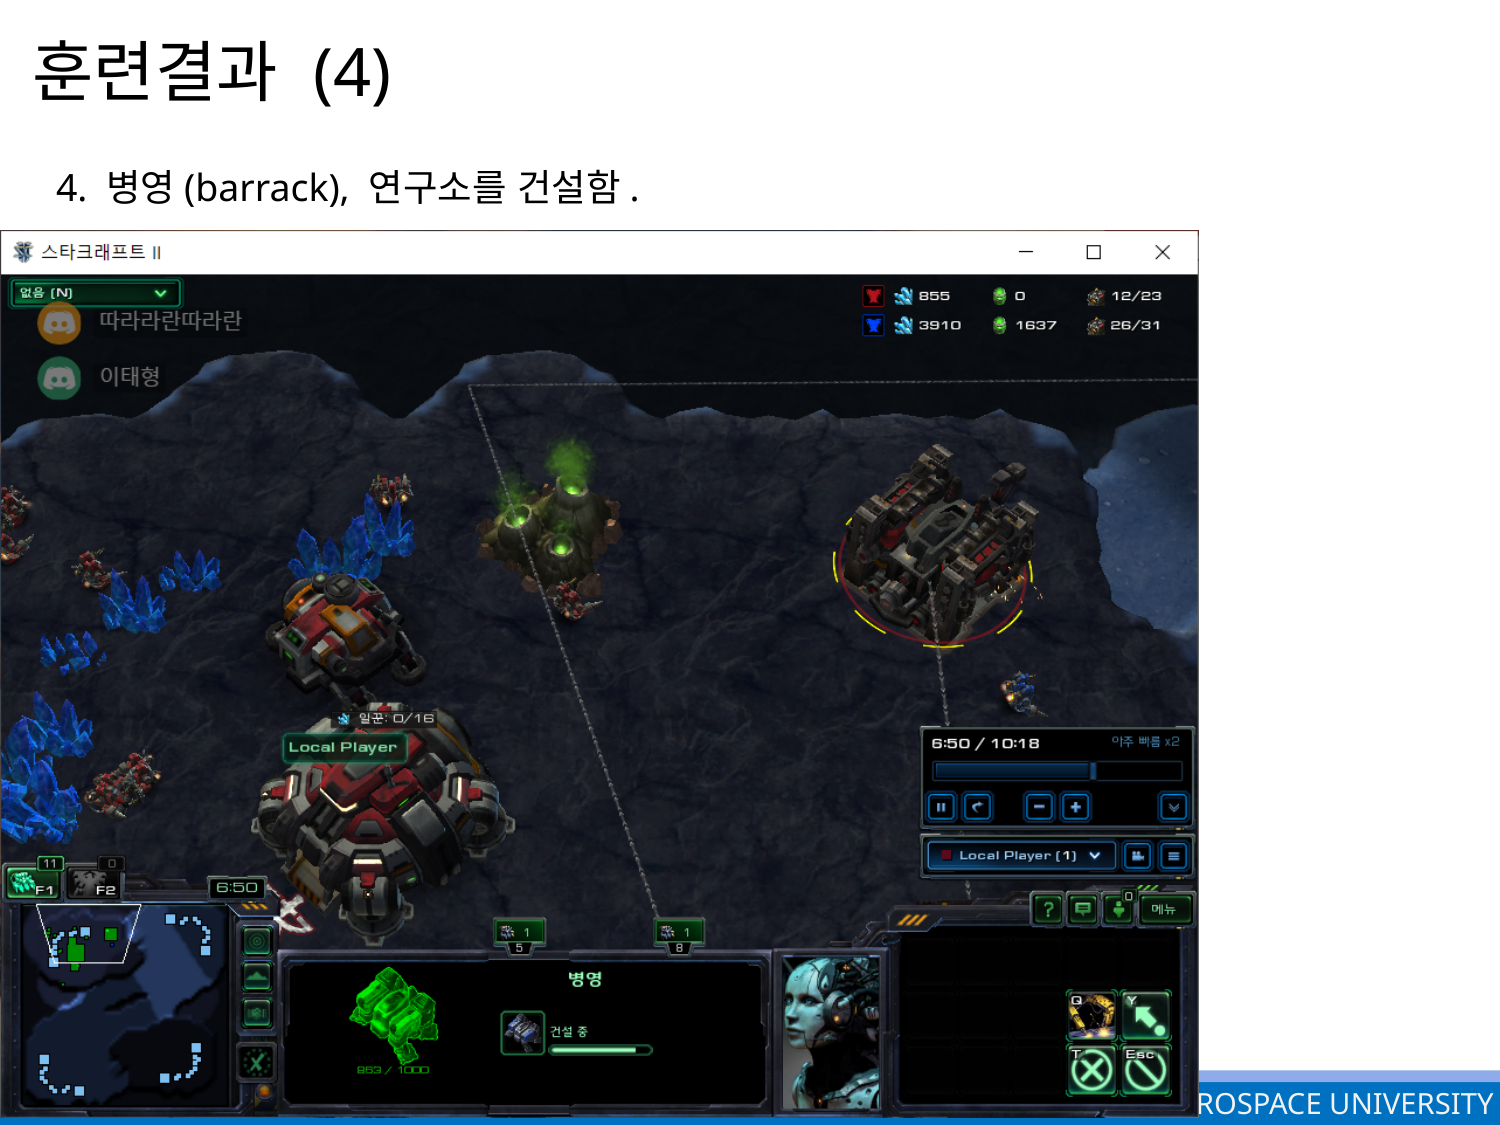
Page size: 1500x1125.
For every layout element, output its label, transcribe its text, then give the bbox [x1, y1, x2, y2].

title 훈련결과 (4) [17, 13, 1483, 126]
text_box 4. 병영(barrack), 연구소를 건설함. [41, 156, 857, 217]
picture [0, 230, 1200, 1118]
